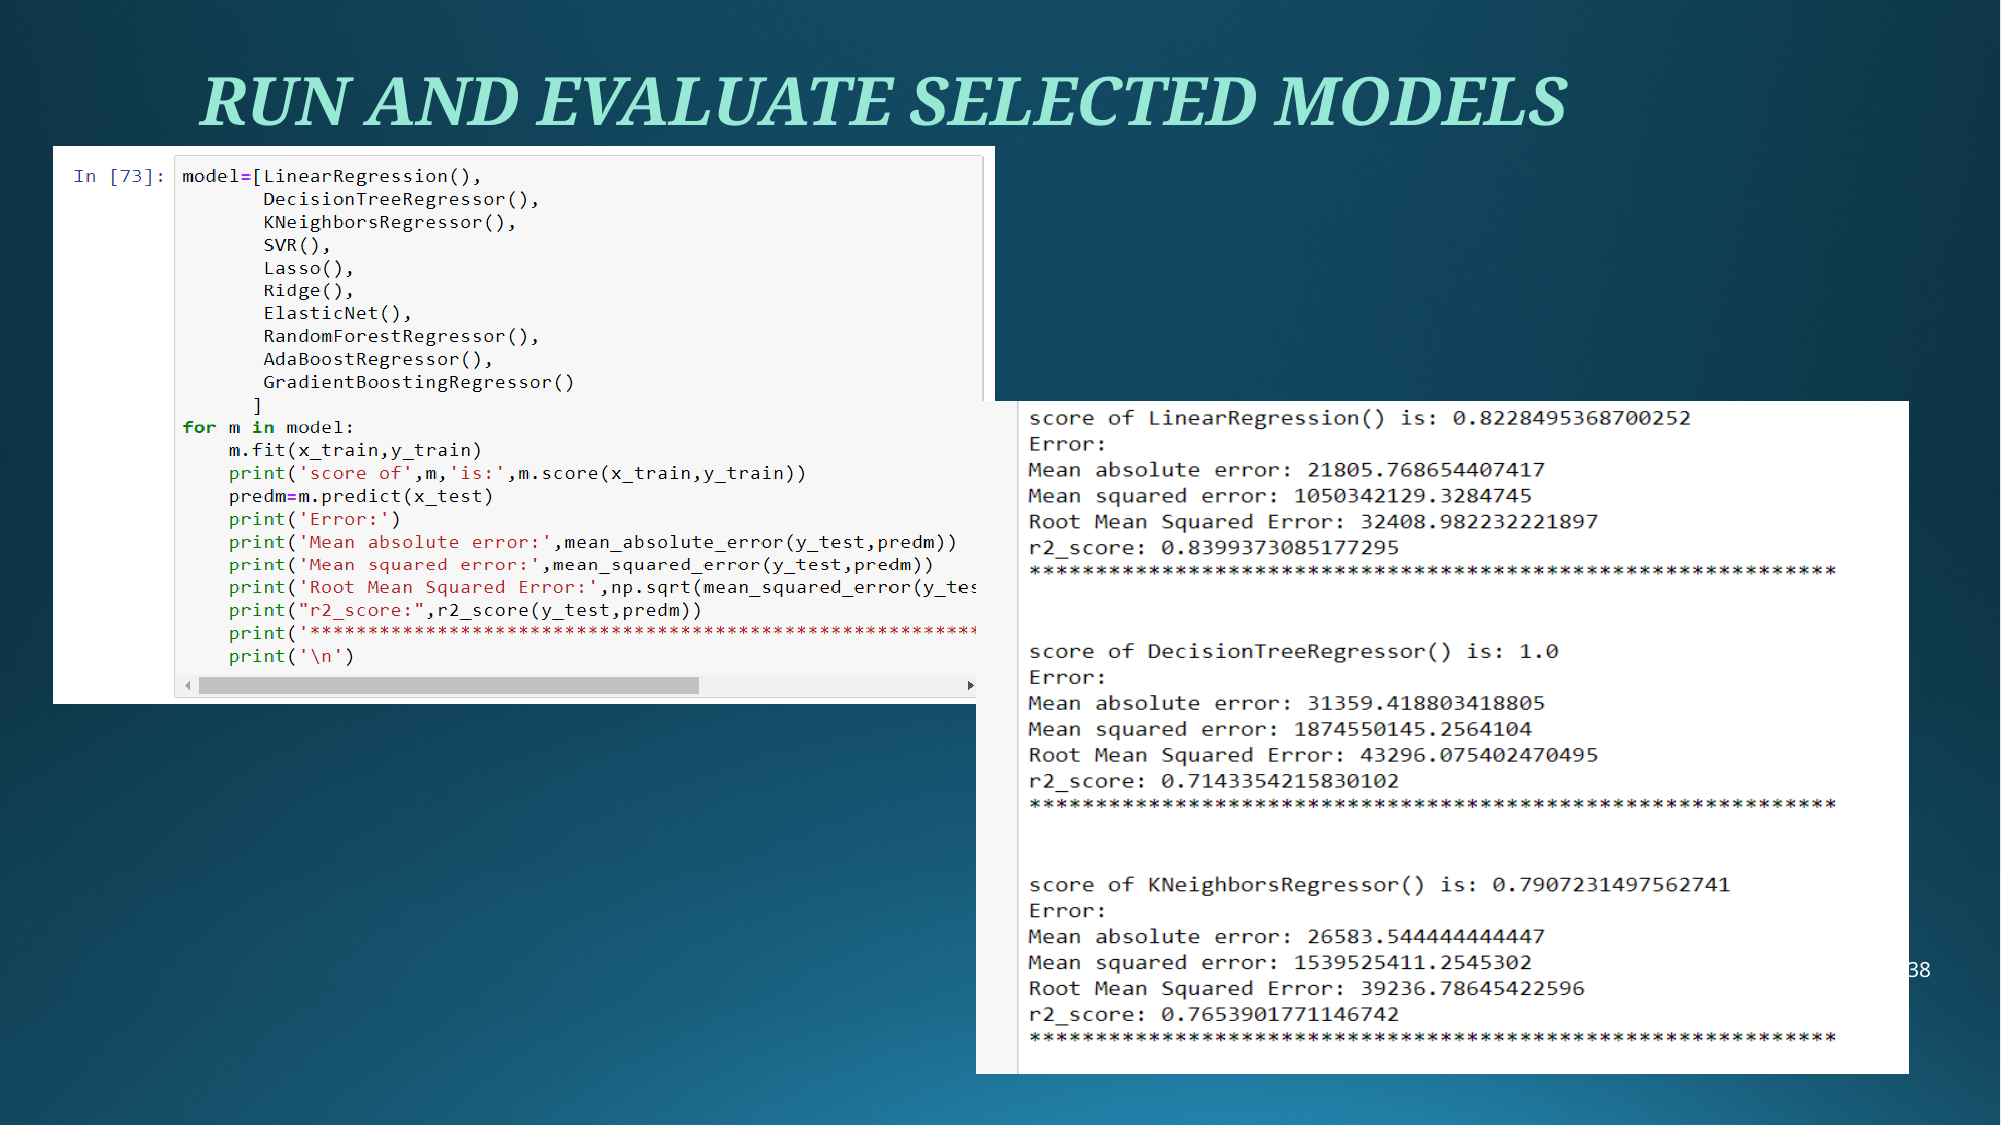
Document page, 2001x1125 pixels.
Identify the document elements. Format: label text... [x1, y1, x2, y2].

text_box RUN AND EVALUATE SELECTED MODELS [185, 50, 1769, 146]
picture [0, 0, 2001, 1125]
text_box 38 [1909, 941, 1946, 1001]
